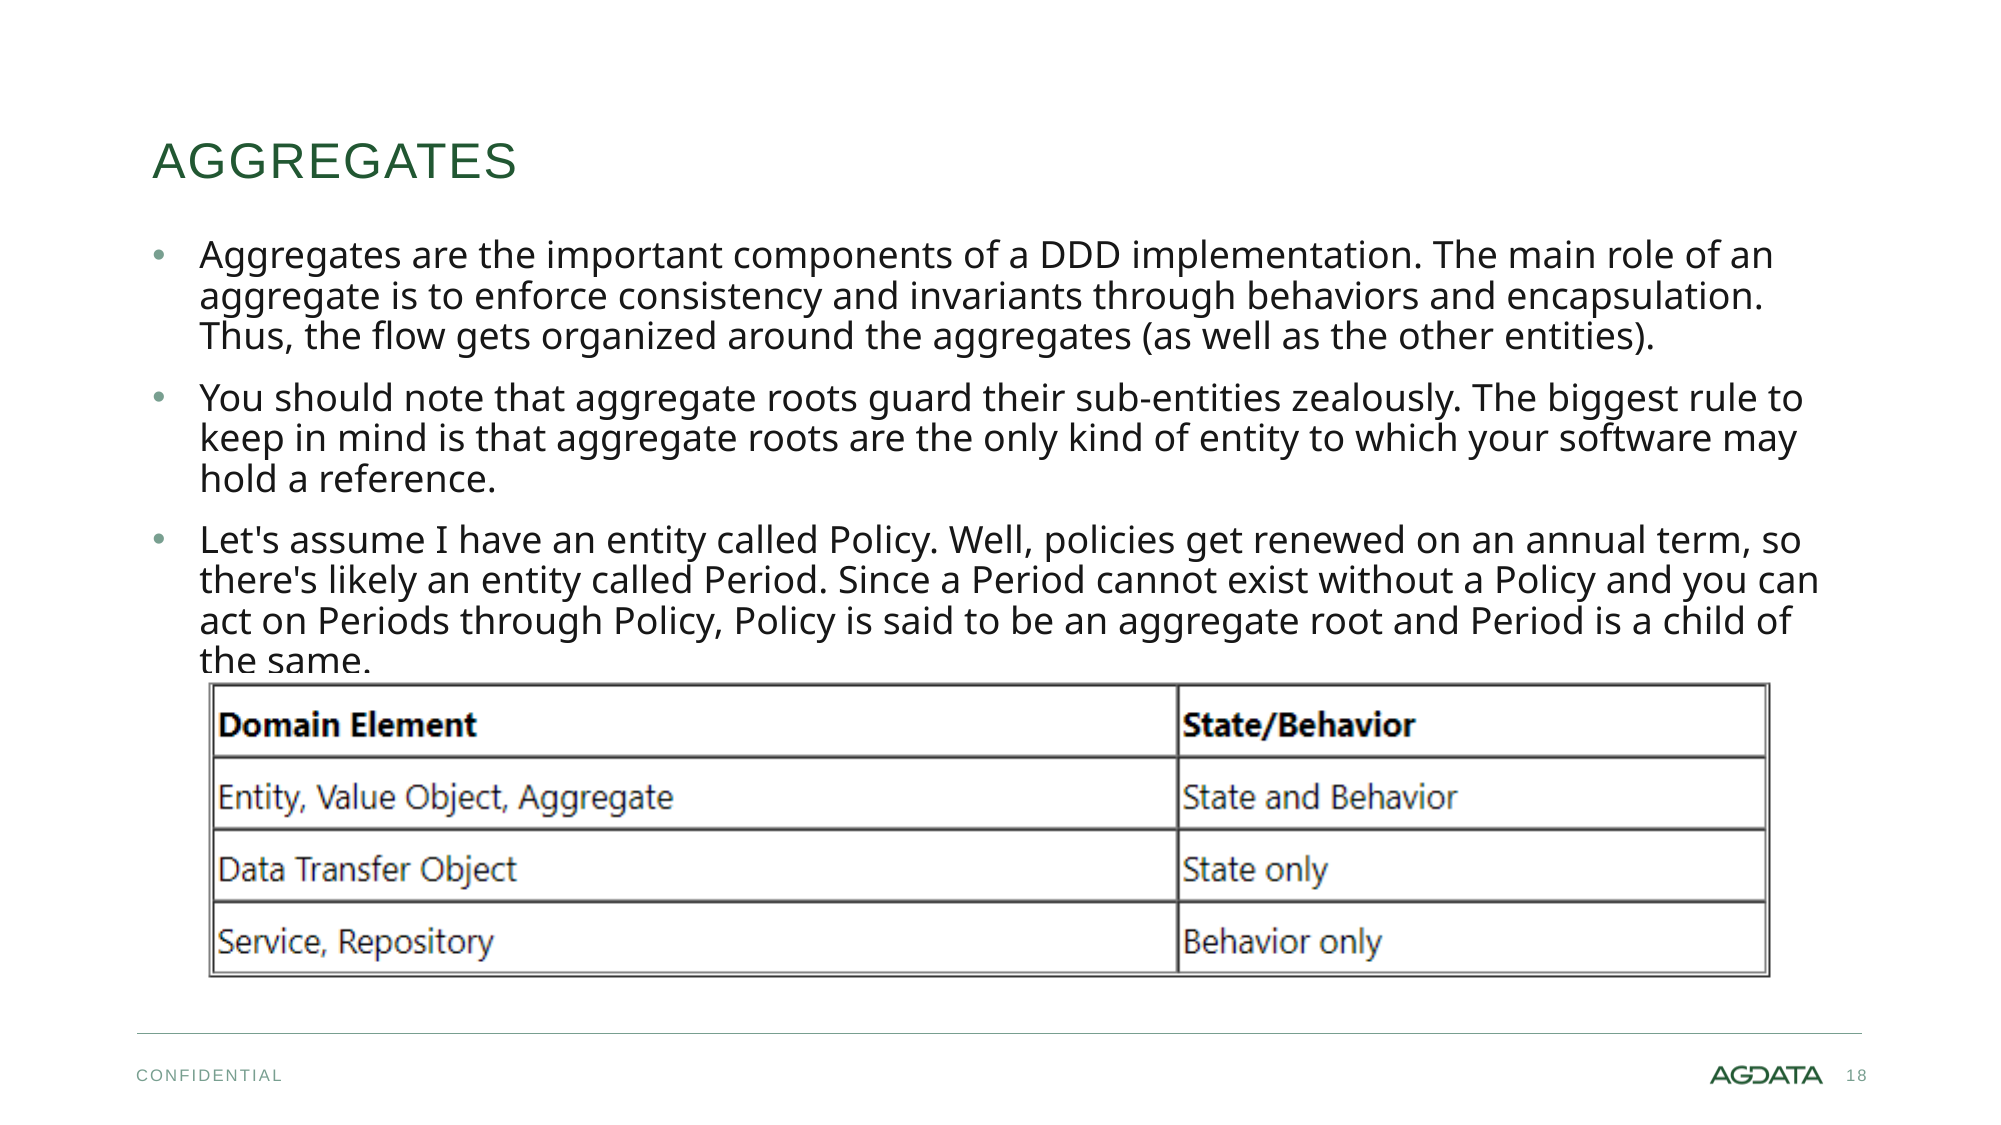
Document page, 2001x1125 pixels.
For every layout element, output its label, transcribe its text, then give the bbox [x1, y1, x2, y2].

picture [199, 673, 1801, 1000]
picture [1692, 1048, 1841, 1102]
list Aggregates are the important components of a DDD implementation. The main role of an aggregate is to enforce consistency and invariants through behaviors and encapsulation. Thus, the flow gets organized around the aggregates (as well as the other entities). You should note that aggregate roots guard their sub-entities zealously. The biggest rule to keep in mind is that aggregate roots are the only kind of entity to which your software may hold a reference. Let's assume I have an entity called Policy. Well, policies get renewed on an annual term, so there's likely an entity called Period. Since a Period cannot exist without a Policy and you can act on Periods through Policy, Policy is said to be an aggregate root and Period is a child of the same. [137, 229, 1863, 1000]
title Aggregates [137, 59, 1863, 197]
